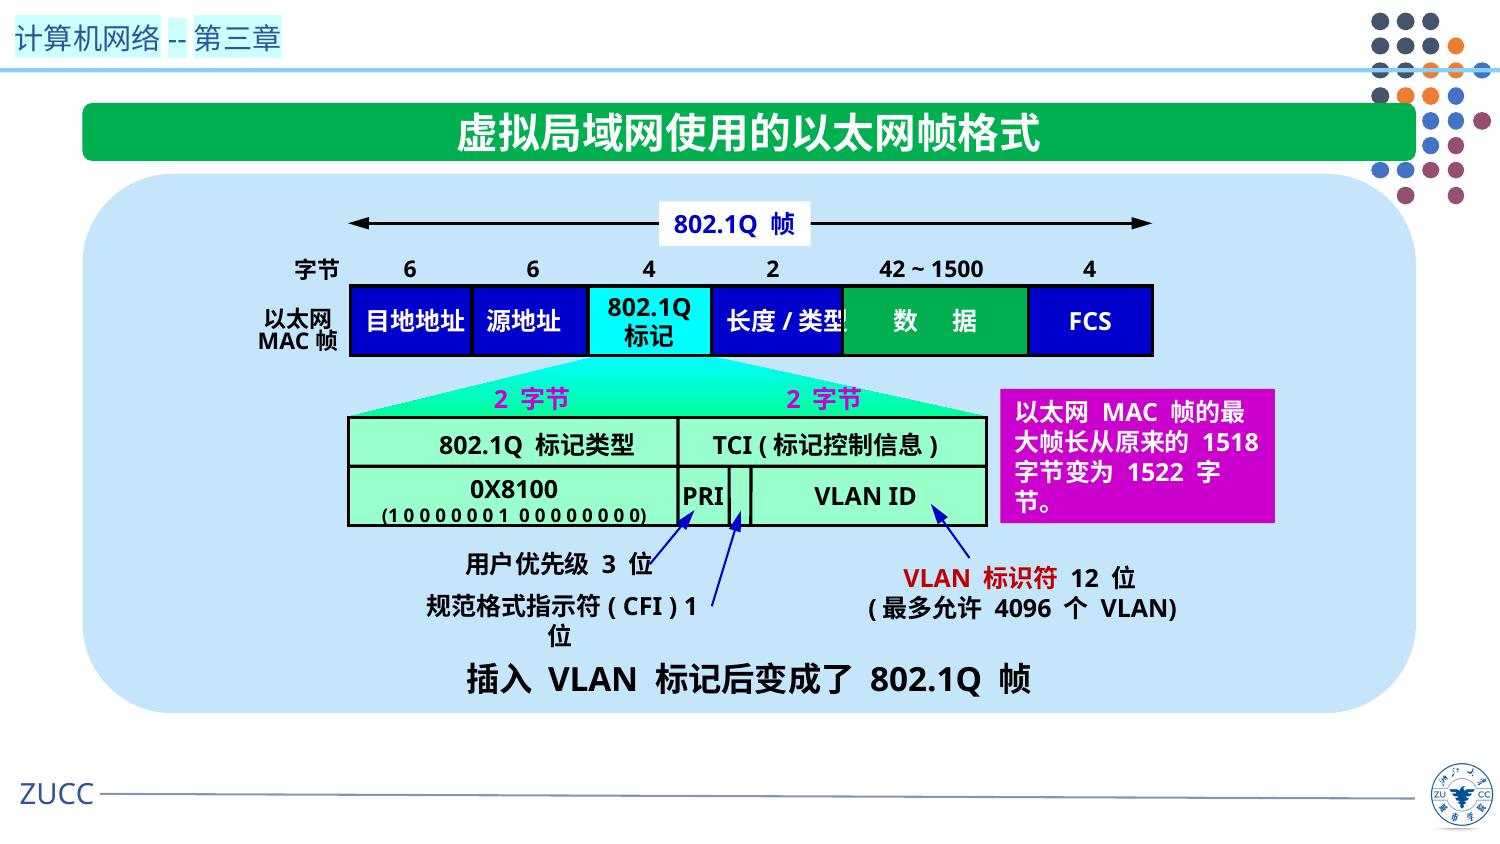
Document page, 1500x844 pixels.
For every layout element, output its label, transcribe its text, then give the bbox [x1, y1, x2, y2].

text_box [1057, 102, 1417, 161]
text_box 虚拟局域网使用的以太网帧格式 [441, 99, 1057, 164]
picture [1415, 750, 1500, 837]
text_box [80, 171, 1419, 716]
text_box 插入 VLAN 标记后变成了 802.1Q 帧 [451, 650, 1047, 706]
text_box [242, 201, 1276, 631]
text_box [82, 102, 441, 161]
